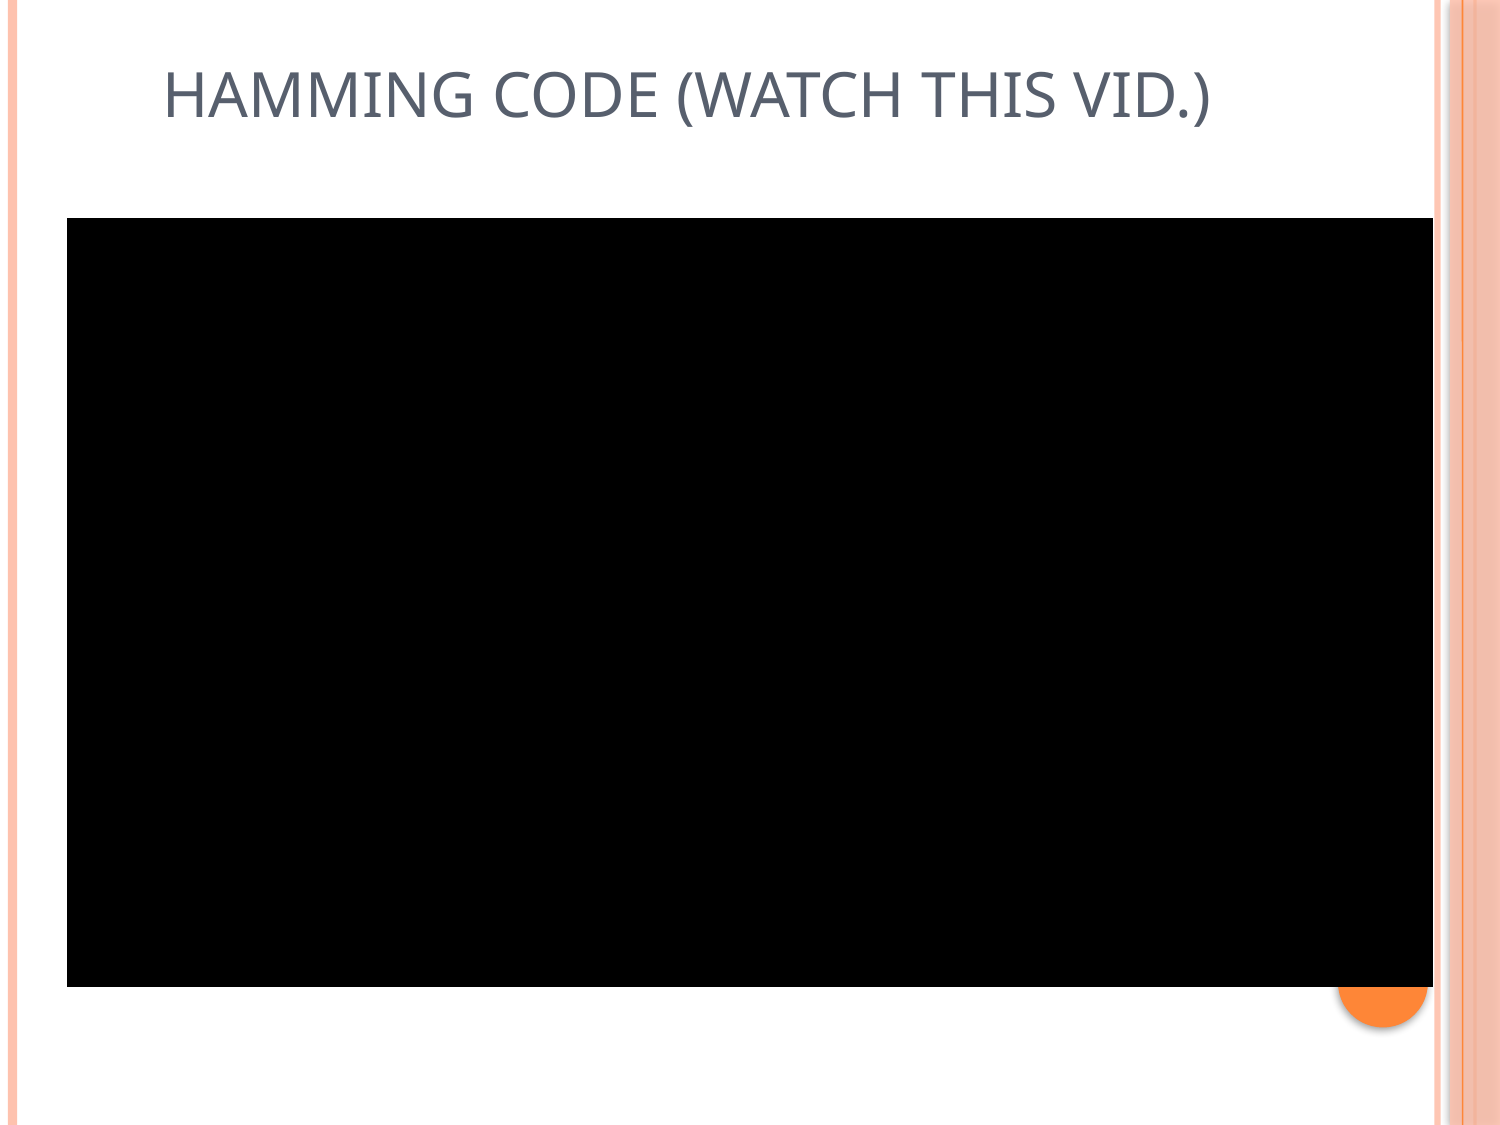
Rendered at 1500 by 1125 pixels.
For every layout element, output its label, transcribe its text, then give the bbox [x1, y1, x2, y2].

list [65, 217, 1435, 988]
title Hamming code (Watch this vid.) [75, 45, 1300, 138]
